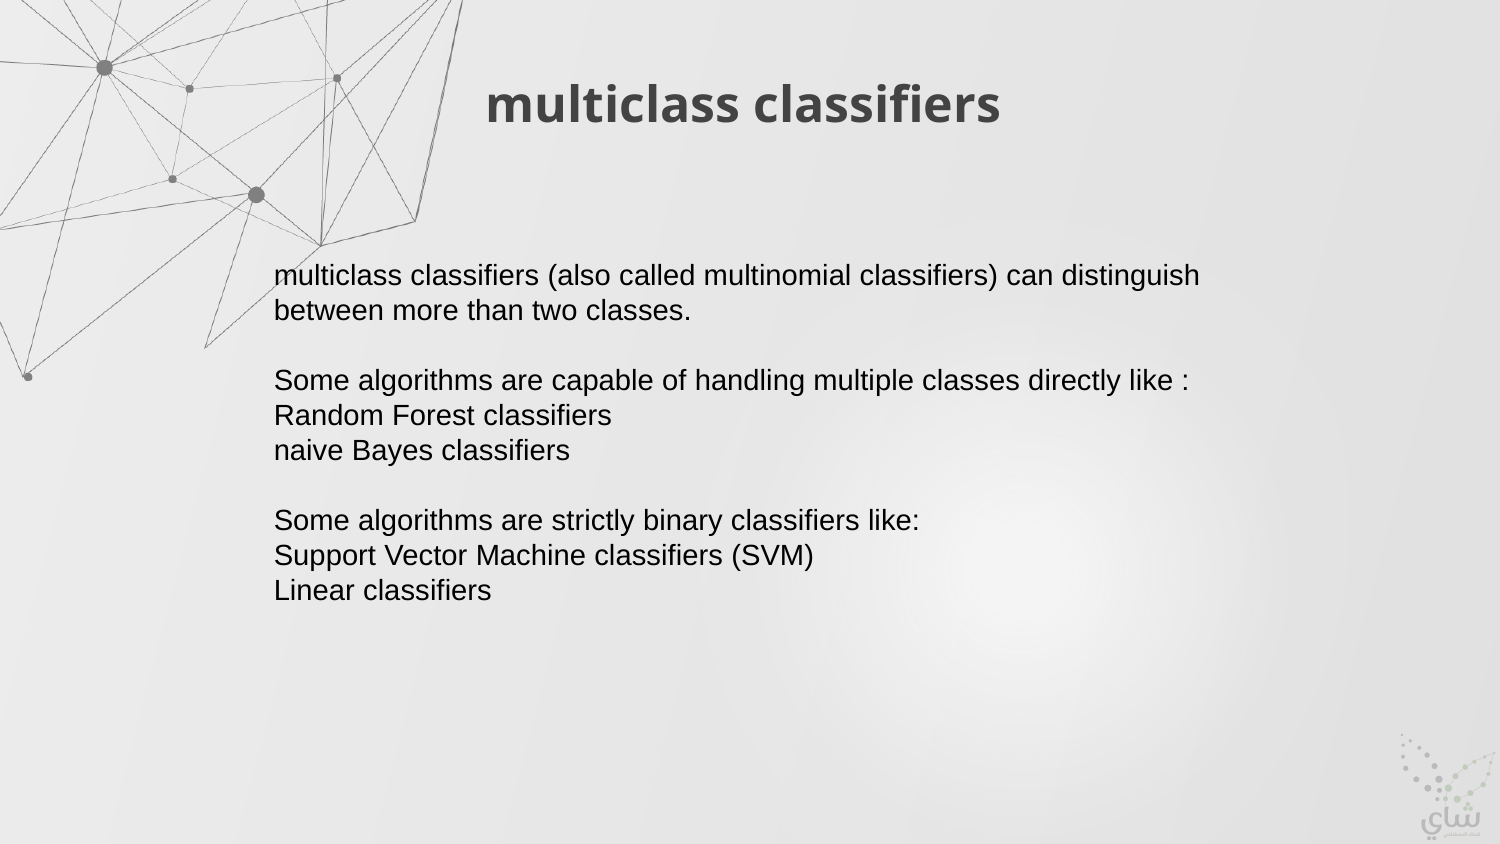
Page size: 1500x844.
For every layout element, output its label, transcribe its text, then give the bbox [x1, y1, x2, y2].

text_box multiclass classifiers (also called multinomial classifiers) can distinguish between more than two classes. Some algorithms are capable of handling multiple classes directly like : Random Forest classifiers naive Bayes classifiers Some algorithms are strictly binary classifiers like: Support Vector Machine classifiers (SVM) Linear classifiers [258, 241, 1242, 692]
title multiclass classifiers [322, 57, 1178, 214]
picture [0, 0, 1500, 844]
